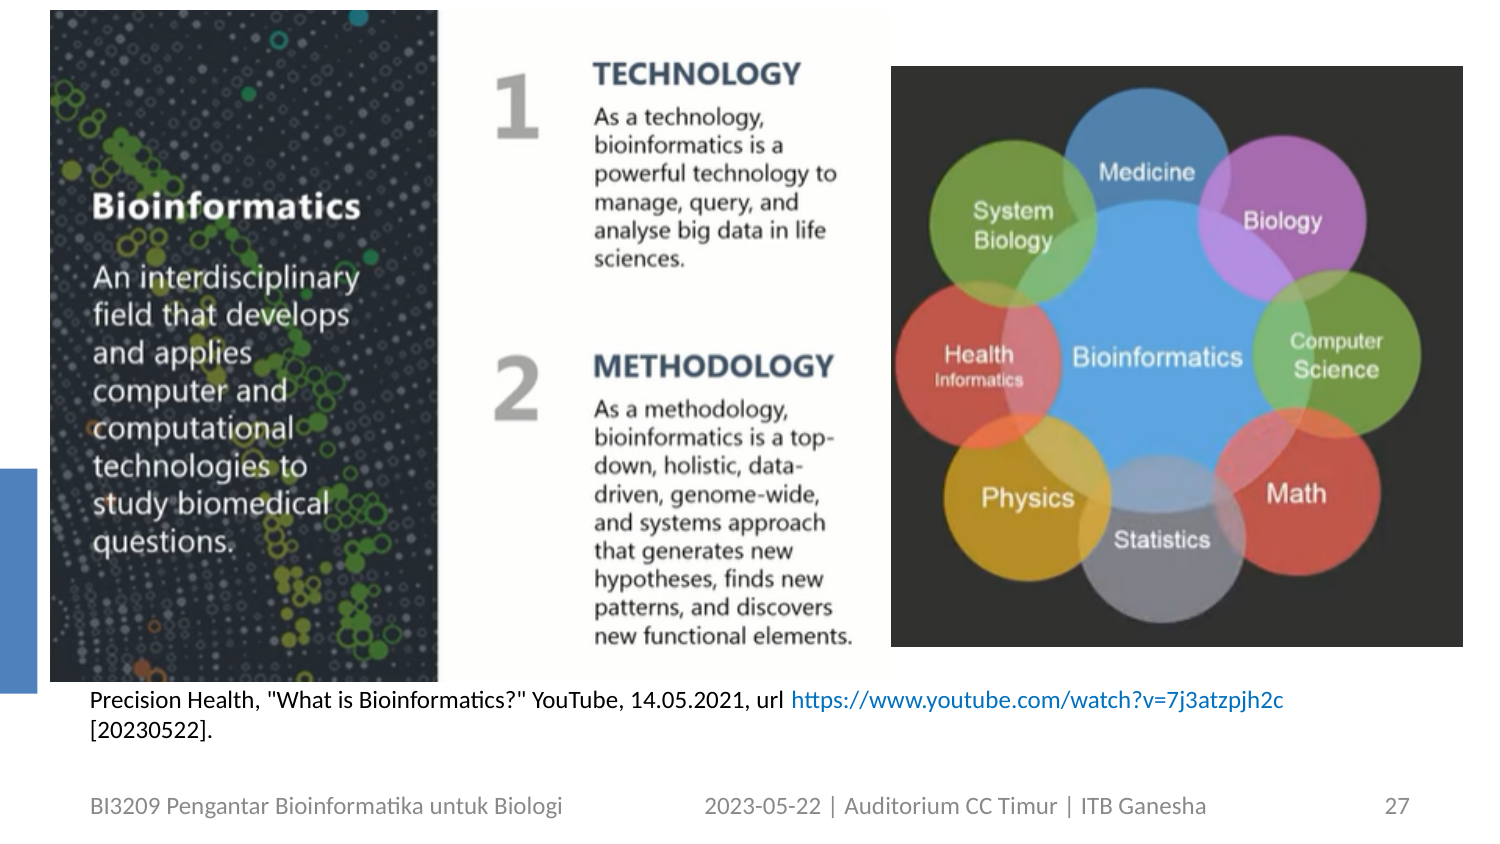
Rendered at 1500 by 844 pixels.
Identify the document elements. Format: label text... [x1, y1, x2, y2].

footer 2023-05-22 | Auditorium CC Timur | ITB Ganesha [675, 782, 1238, 827]
picture [49, 9, 1463, 683]
slide_number BI3209 Pengantar Bioinformatika untuk Biologi [75, 782, 602, 827]
slide_number 27 [1299, 782, 1425, 827]
text_box Precision Health, "What is Bioinformatics?" YouTube, 14.05.2021, url https://www.youtube.com/watch?v=7j3atzpjh2c [20230522]. [74, 676, 1425, 751]
